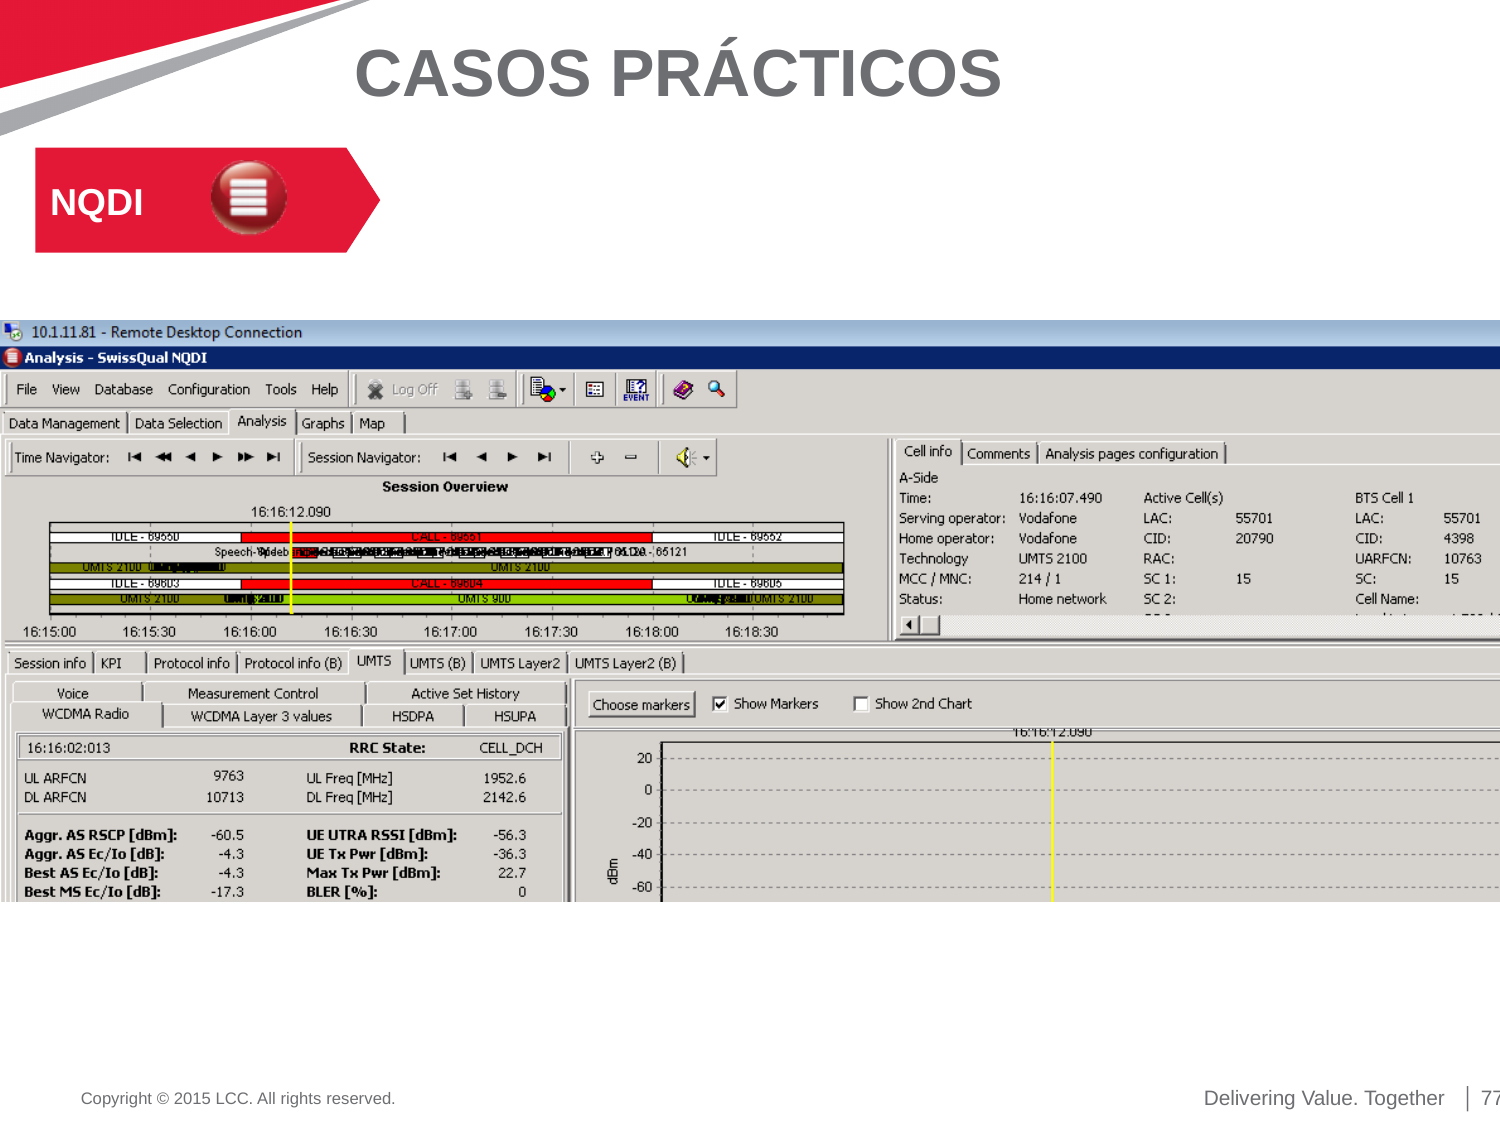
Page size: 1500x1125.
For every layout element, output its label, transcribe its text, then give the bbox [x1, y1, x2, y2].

text_box NQDI [33, 145, 383, 255]
picture [0, 0, 373, 136]
picture [211, 160, 288, 236]
picture [0, 320, 1500, 902]
title CASOS PRÁCTICOS [354, 29, 1087, 192]
